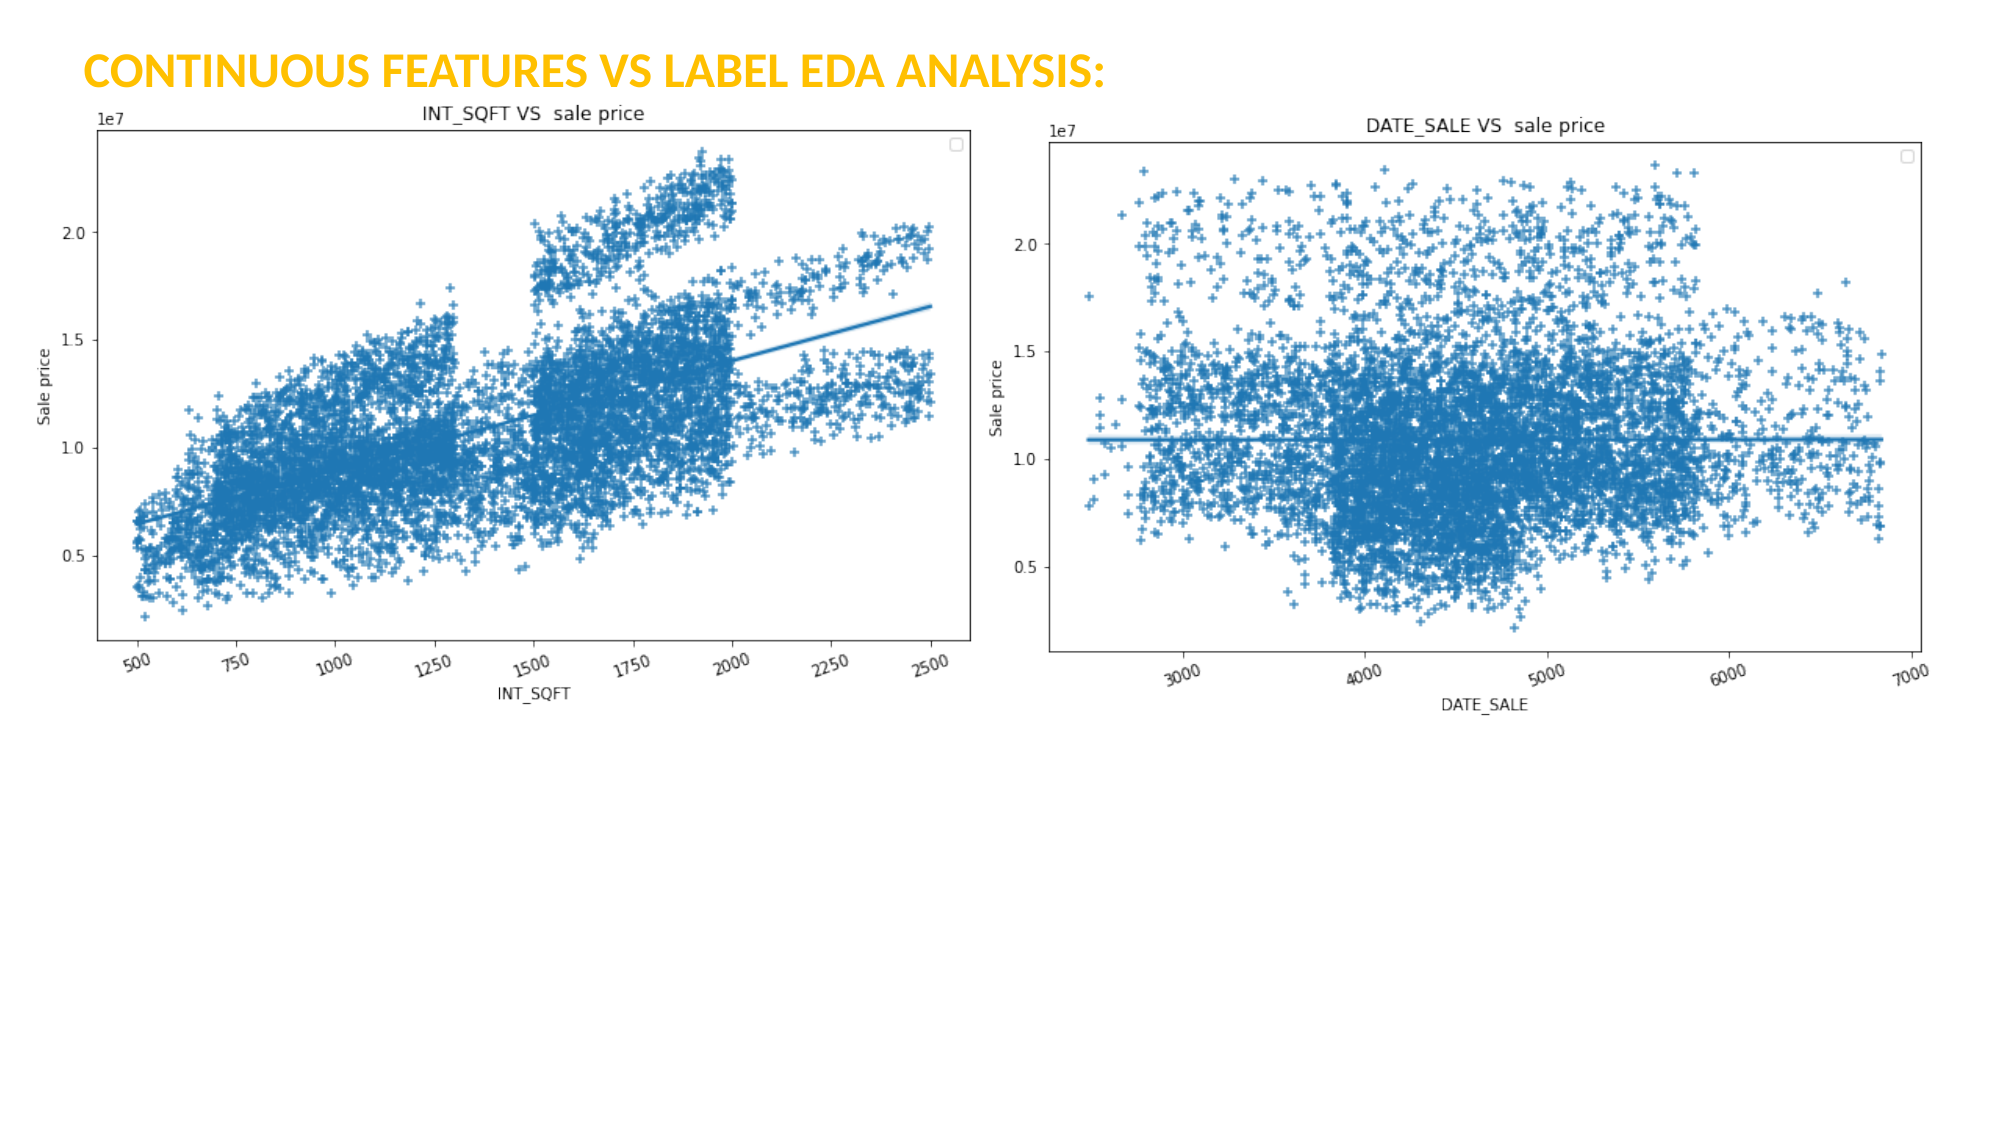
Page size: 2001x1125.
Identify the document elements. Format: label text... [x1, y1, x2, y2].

picture [28, 94, 1943, 725]
text_box CONTINUOUS FEATURES VS LABEL EDA ANALYSIS: [68, 30, 1133, 106]
